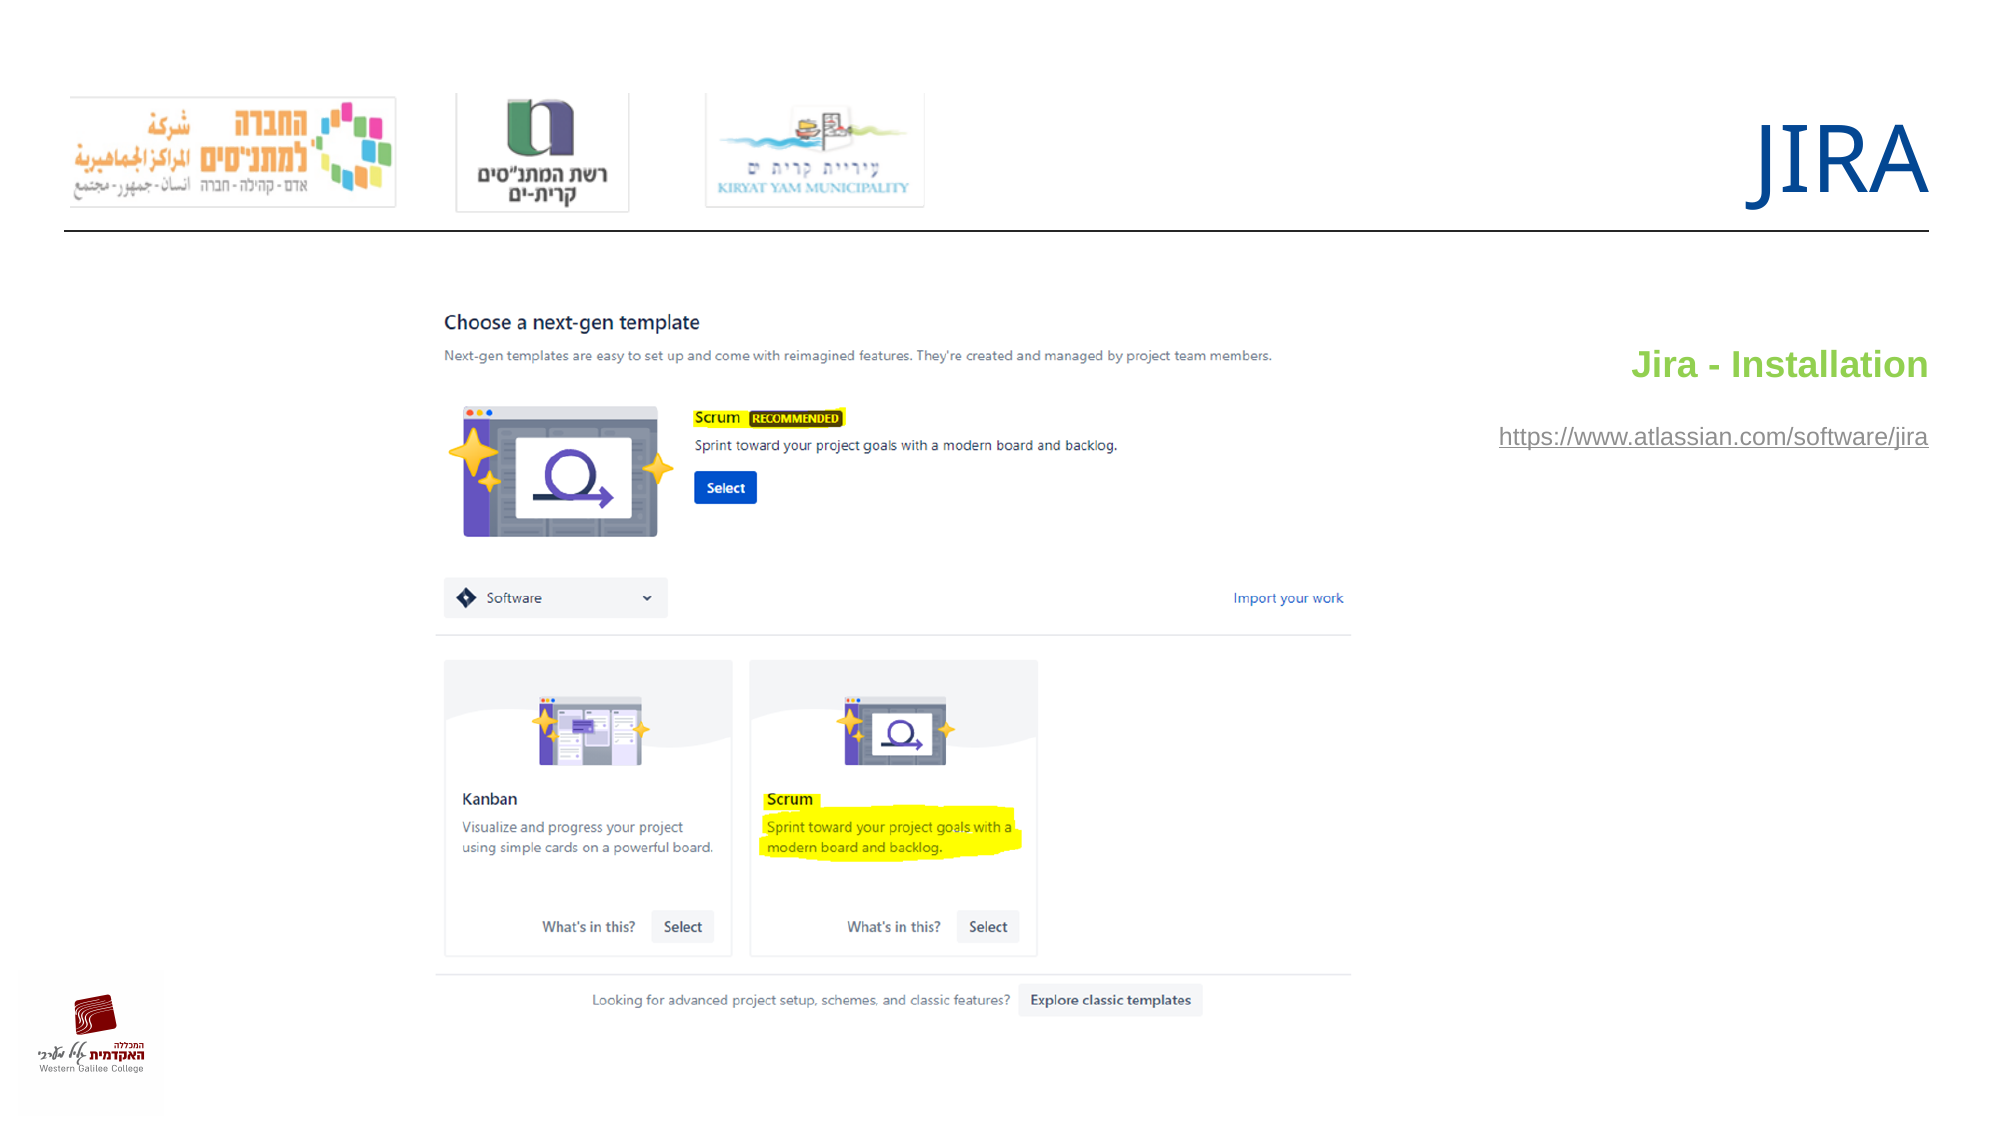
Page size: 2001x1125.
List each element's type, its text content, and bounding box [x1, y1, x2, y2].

picture [70, 93, 925, 213]
picture [18, 970, 164, 1116]
title Jira [64, 55, 1930, 221]
text_box Jira - Installation https://www.atlassian.com/software/jira [924, 309, 1930, 1043]
picture [422, 302, 1427, 1032]
